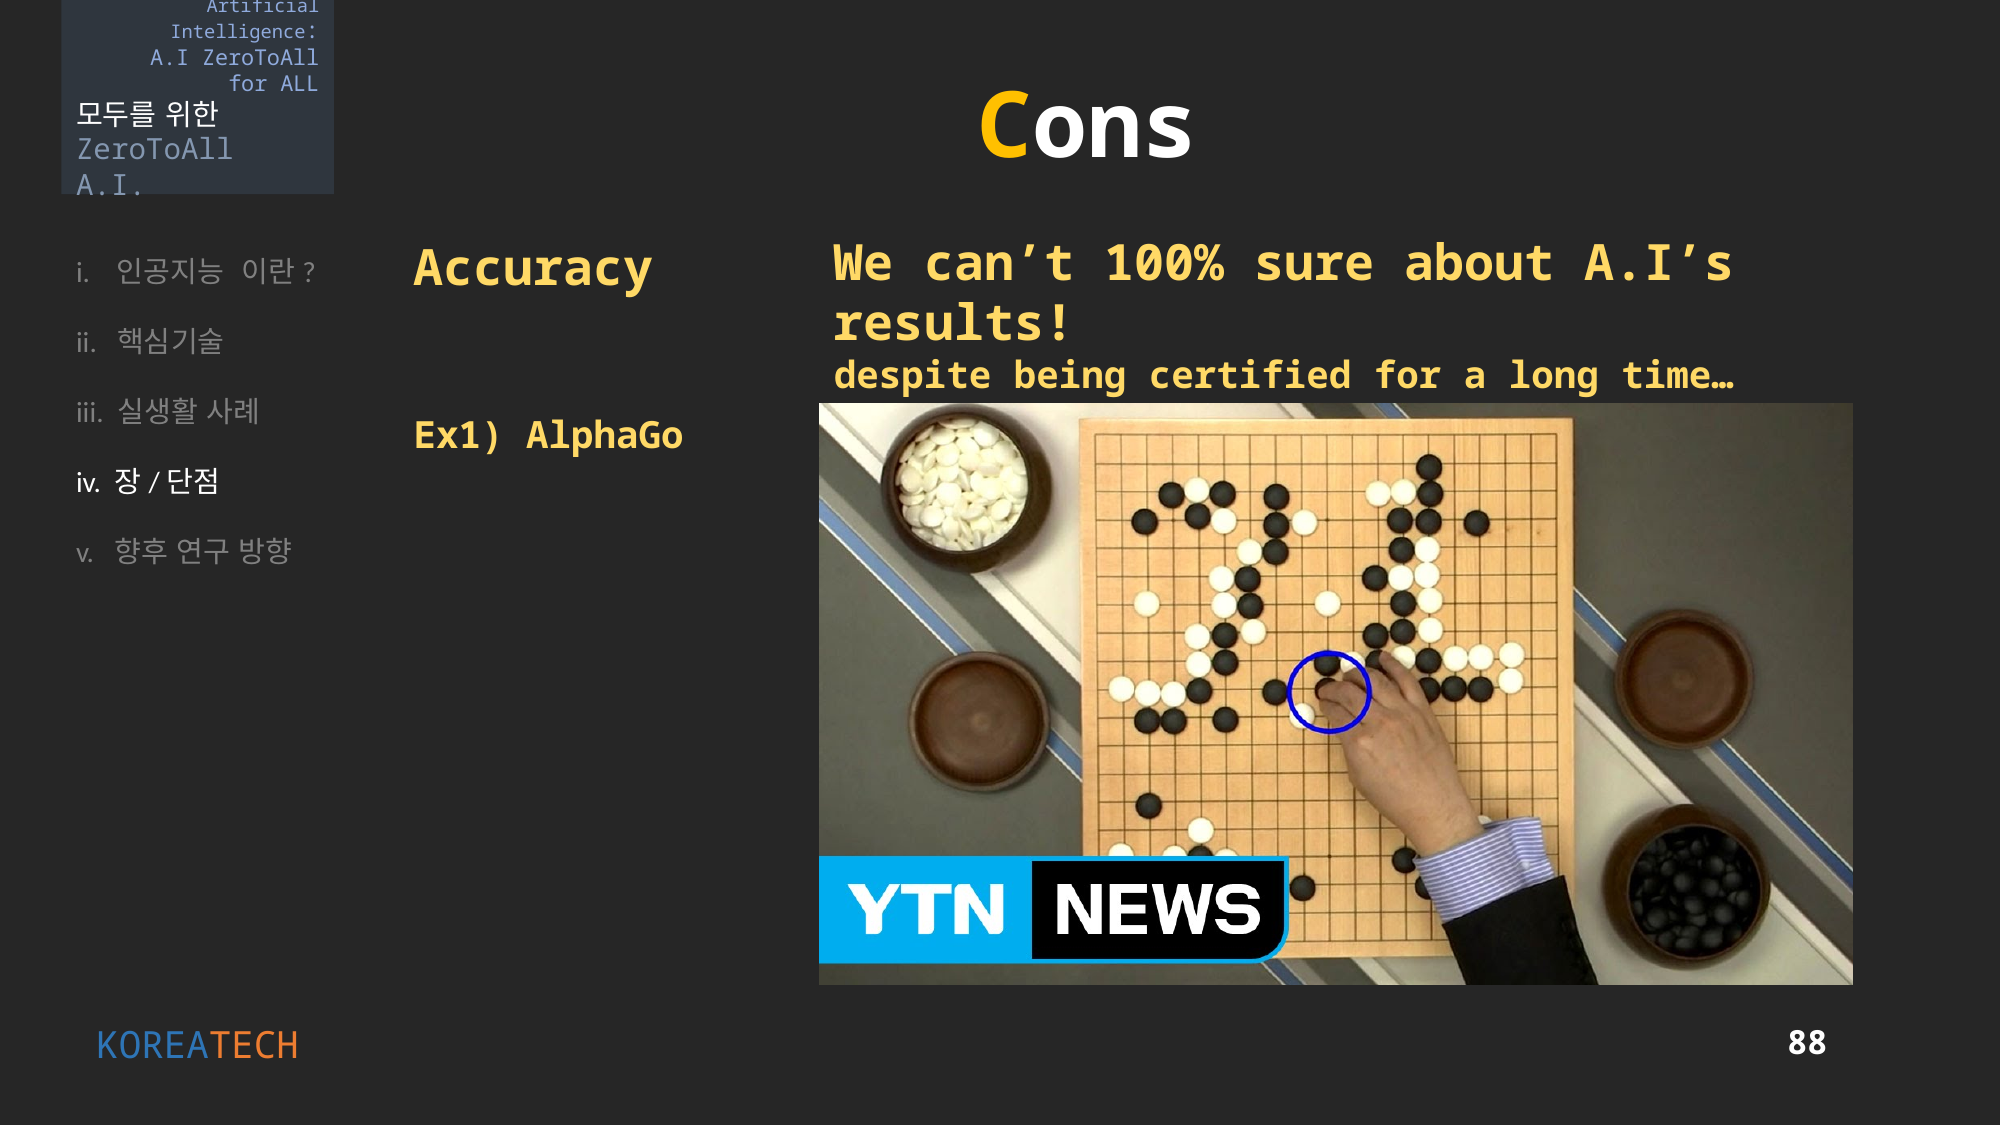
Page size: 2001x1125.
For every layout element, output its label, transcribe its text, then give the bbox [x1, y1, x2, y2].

slide_number 88 [1412, 1013, 1863, 1074]
text_box Cons [901, 50, 1274, 193]
picture [955, 884, 1003, 934]
picture [849, 884, 952, 934]
text_box We can’t 100% sure about A.I’s results! despite being certified for a long time… [819, 223, 1935, 403]
picture [1032, 861, 1284, 959]
text_box KOREATECH [81, 1013, 314, 1074]
text_box Artificial Intelligence: A.I ZeroToAll for ALL 모두를 위한 ZeroToAll A.I. [60, 0, 335, 195]
picture [819, 403, 1853, 985]
text_box i. 인공지능 이란? ii. 핵심기술 iii. 실생활 사례 iv. 장/단점 v. 향후 연구 방향 [60, 222, 335, 599]
text_box Accuracy [398, 222, 820, 308]
text_box Ex1) AlphaGo [398, 402, 724, 464]
